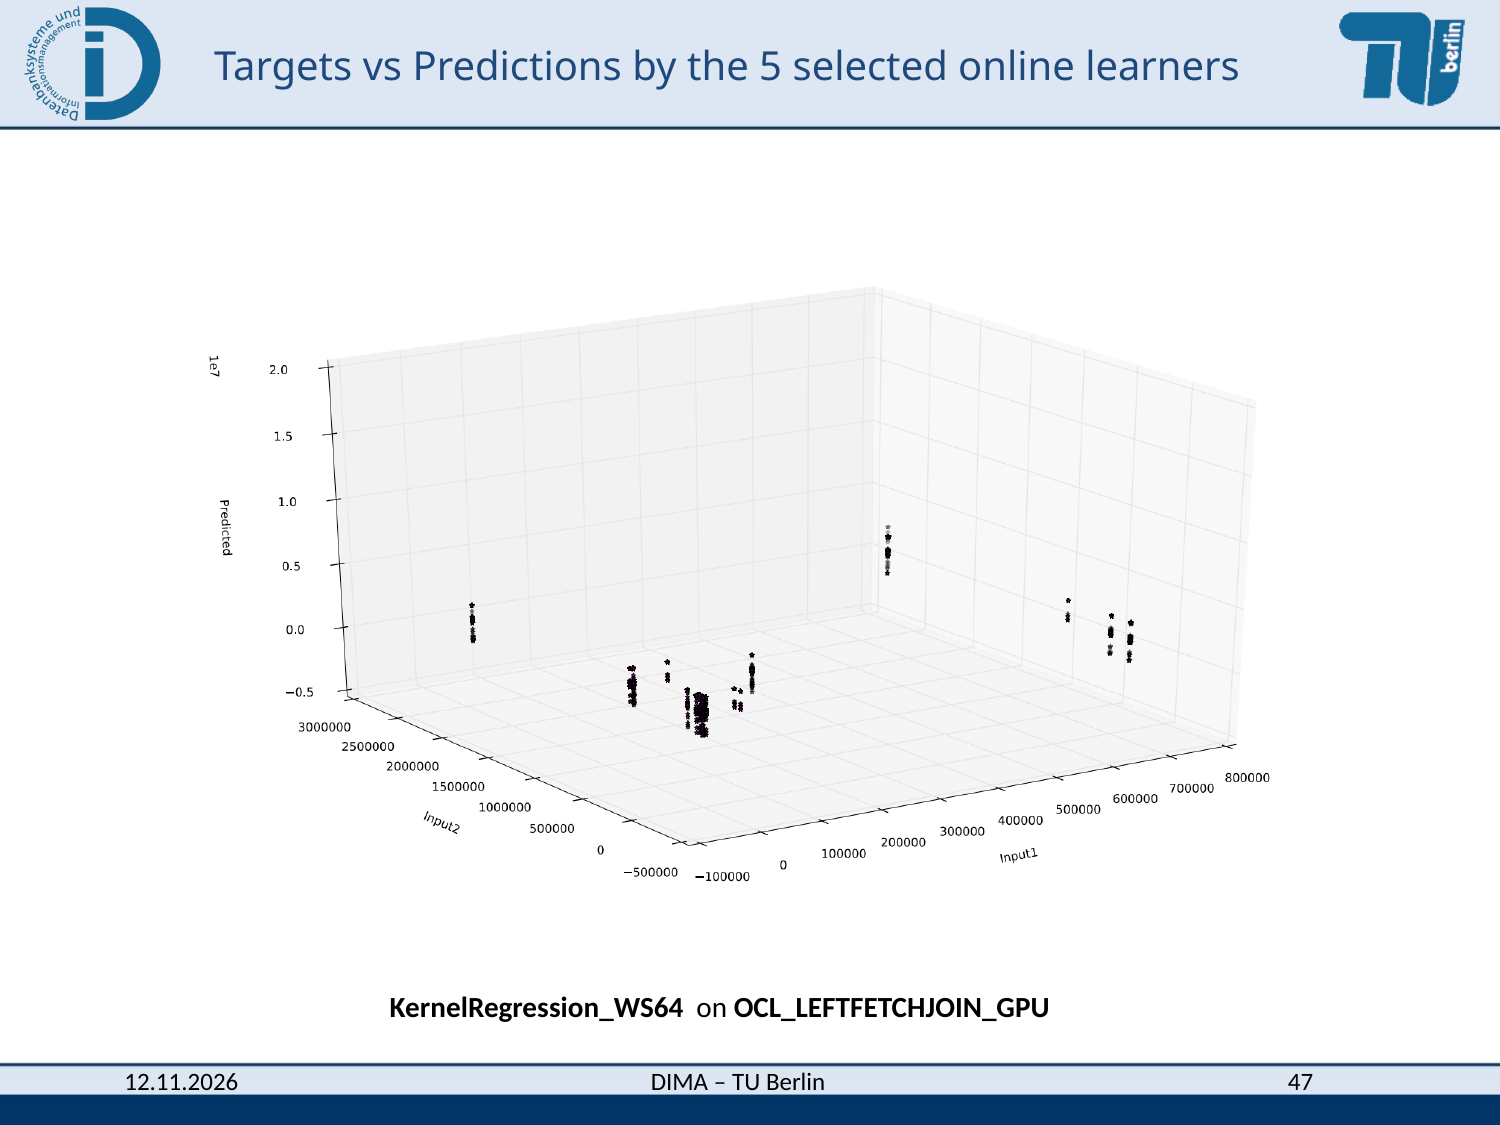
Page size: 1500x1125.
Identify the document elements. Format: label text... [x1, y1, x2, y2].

title Targets vs Predictions by the 5 selected online learners [199, 11, 1325, 118]
text_box KernelRegression_WS64 on OCL_LEFTFETCHJOIN_GPU [374, 984, 1065, 1031]
picture [0, 0, 1500, 1125]
